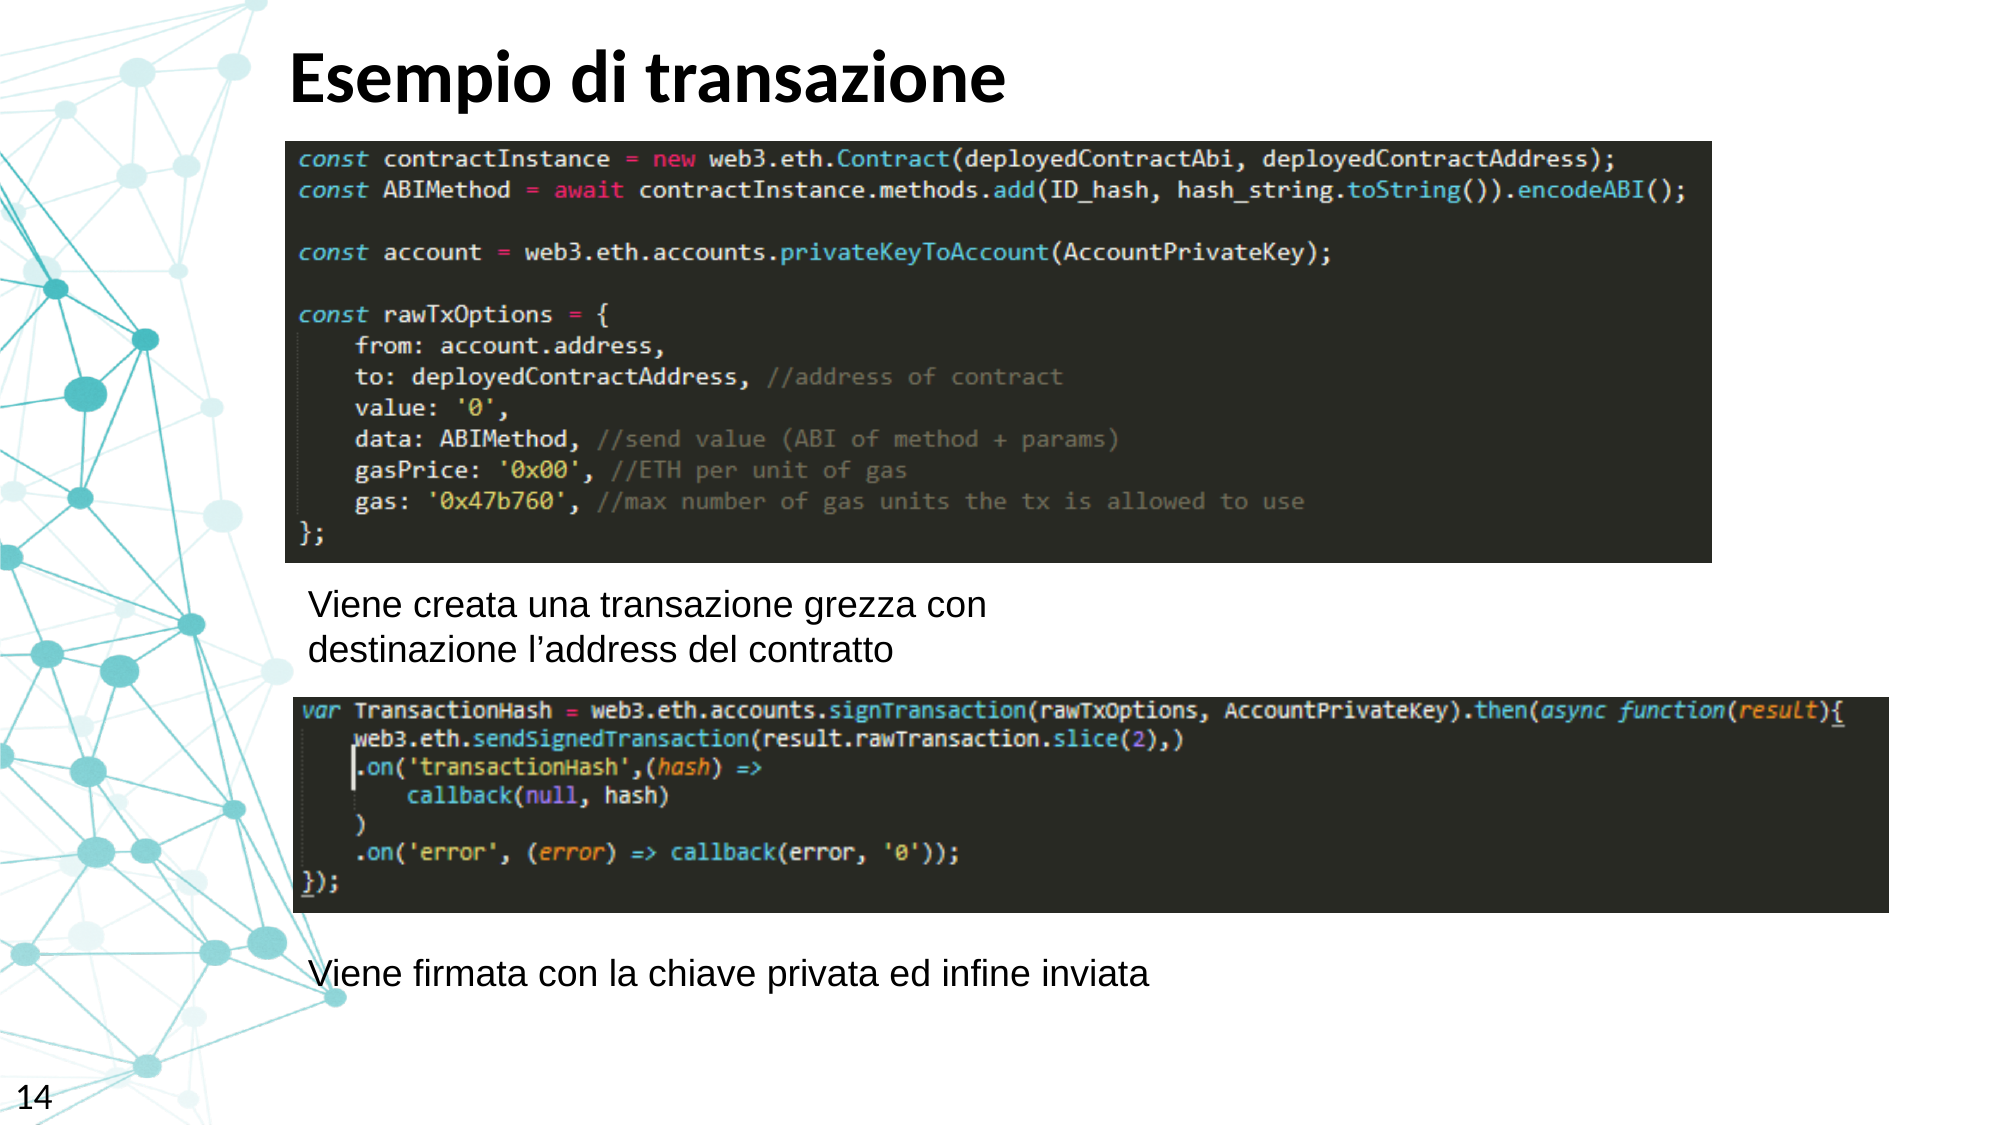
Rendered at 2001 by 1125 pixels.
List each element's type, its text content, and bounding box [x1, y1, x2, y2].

text_box Viene creata una transazione grezza con destinazione l’address del contratto [741, 572, 1118, 678]
picture [0, 0, 1889, 1124]
text_box 14 [0, 1064, 75, 1125]
text_box Esempio di transazione [147, 20, 1150, 125]
text_box Viene firmata con la chiave privata ed infine inviata [293, 941, 1183, 1002]
